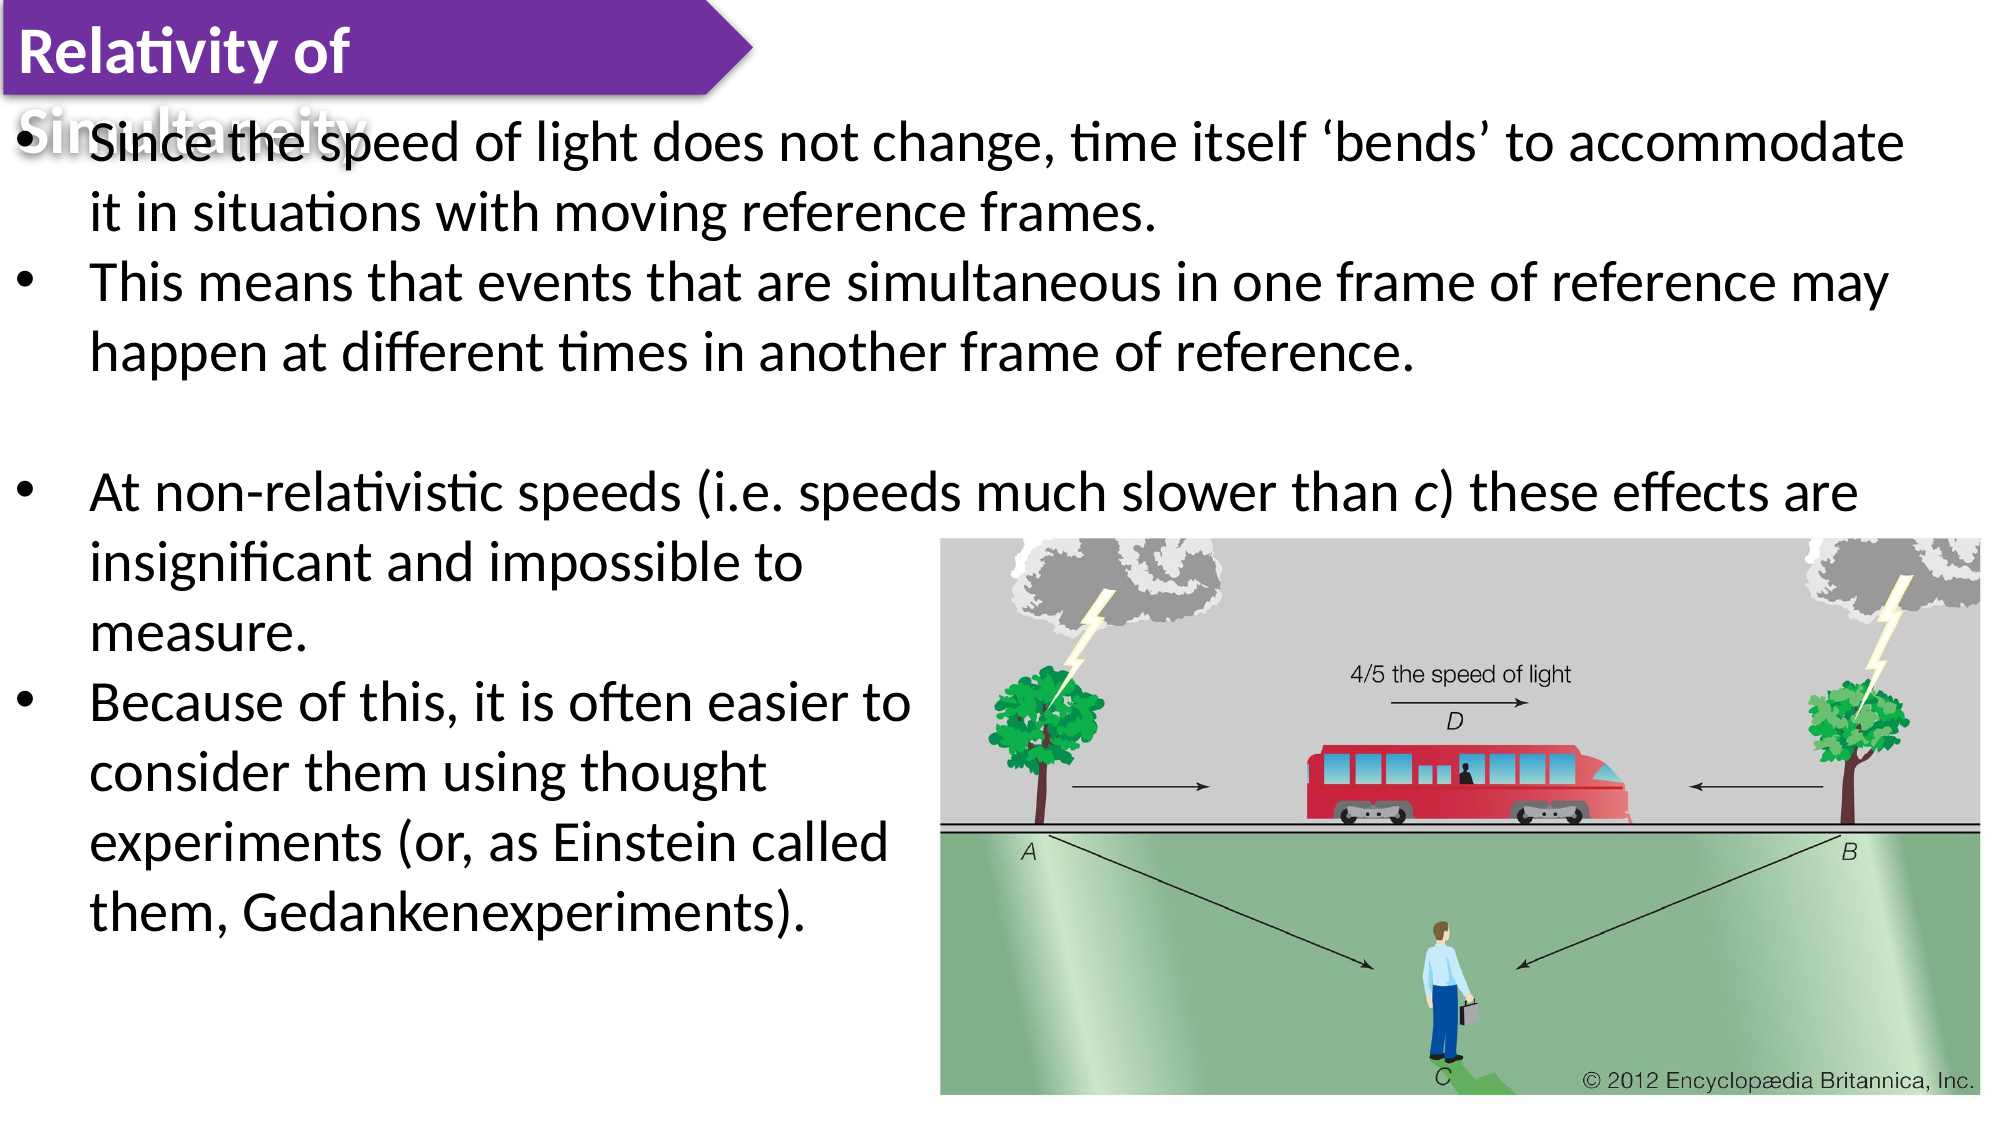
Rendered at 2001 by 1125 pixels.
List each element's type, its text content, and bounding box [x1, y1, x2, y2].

picture [920, 518, 2000, 1115]
text_box Relativity of Simultaneity [3, 0, 753, 95]
text_box Since the speed of light does not change, time itself ‘bends’ to accommodate it in situations with moving reference frames. This means that events that are simultaneous in one frame of reference may happen at different times in another frame of reference. At non-relativistic speeds (i.e. speeds much slower than c) these effects are insignificant and impossible to measure. Because of this, it is often easier to consider them using thought experiments (or, as Einstein called them, Gedankenexperiments). [0, 95, 1923, 951]
